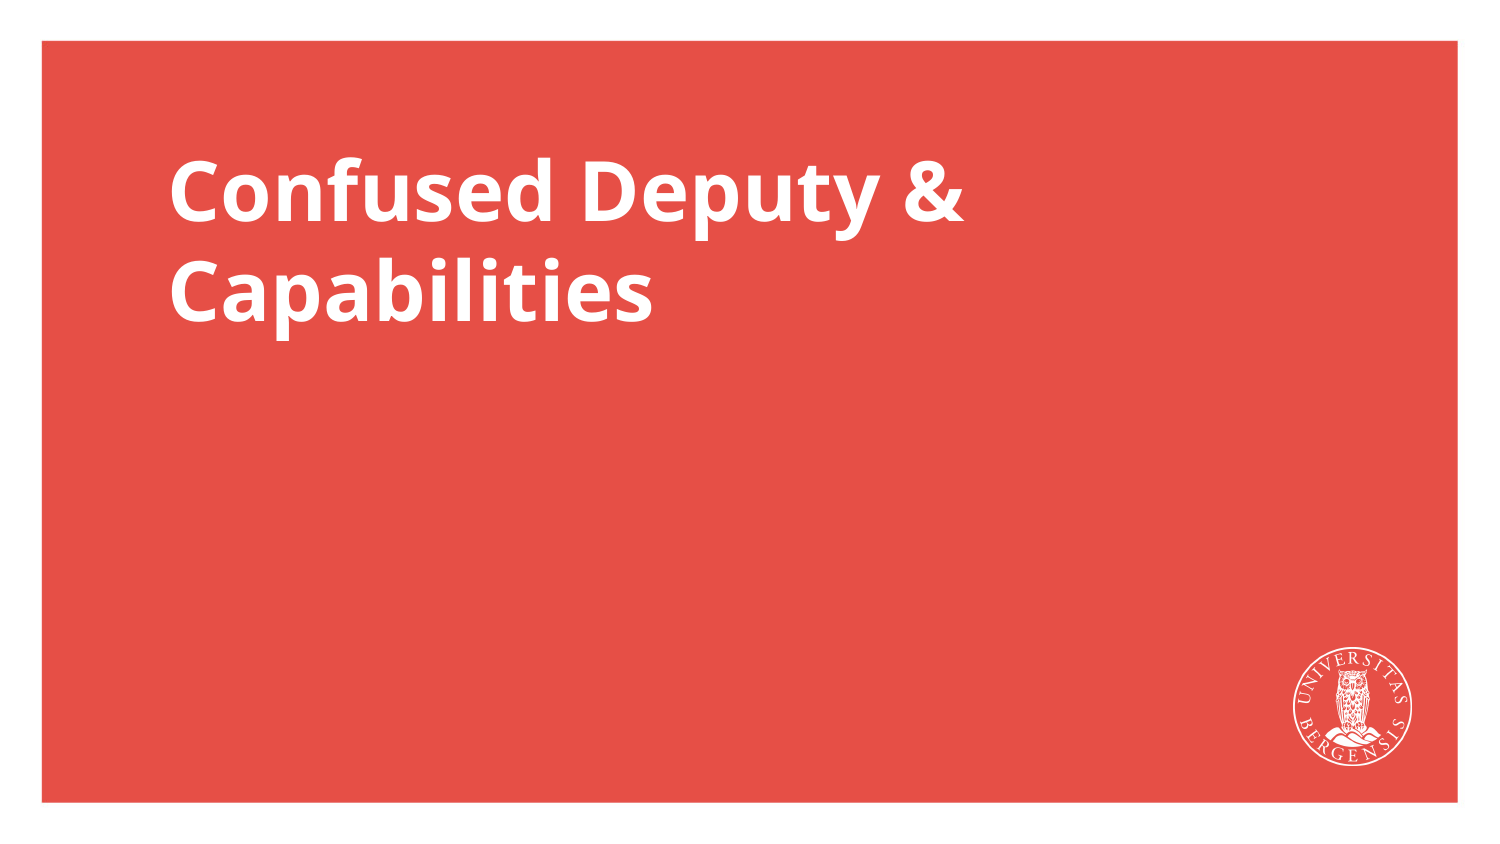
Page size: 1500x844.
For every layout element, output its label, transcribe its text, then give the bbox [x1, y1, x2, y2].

picture [0, 0, 1500, 844]
title Confused Deputy & Capabilities [167, 137, 1248, 573]
